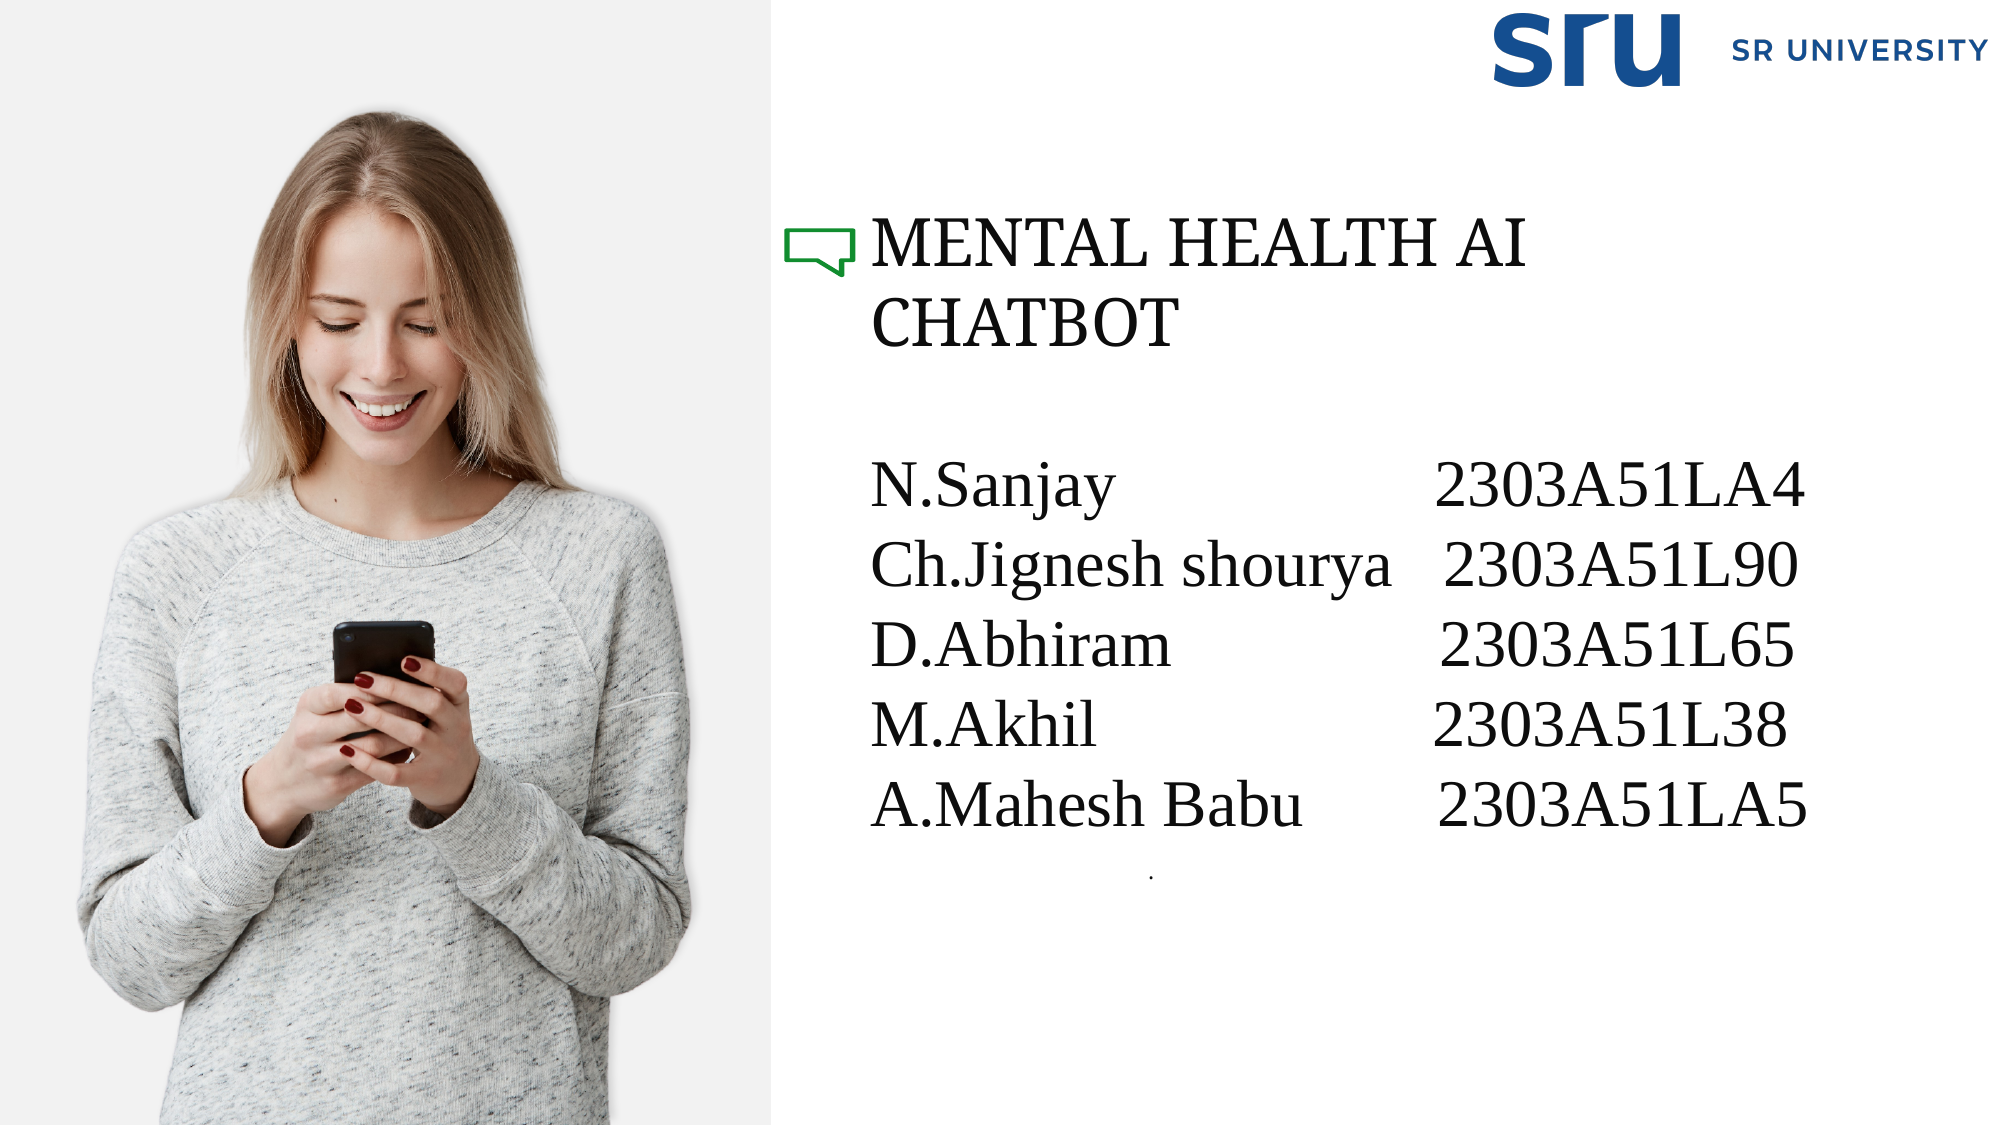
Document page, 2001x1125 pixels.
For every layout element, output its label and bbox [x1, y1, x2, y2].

text_box [0, 0, 771, 1125]
picture [1494, 13, 1988, 87]
text_box [784, 192, 1829, 1109]
